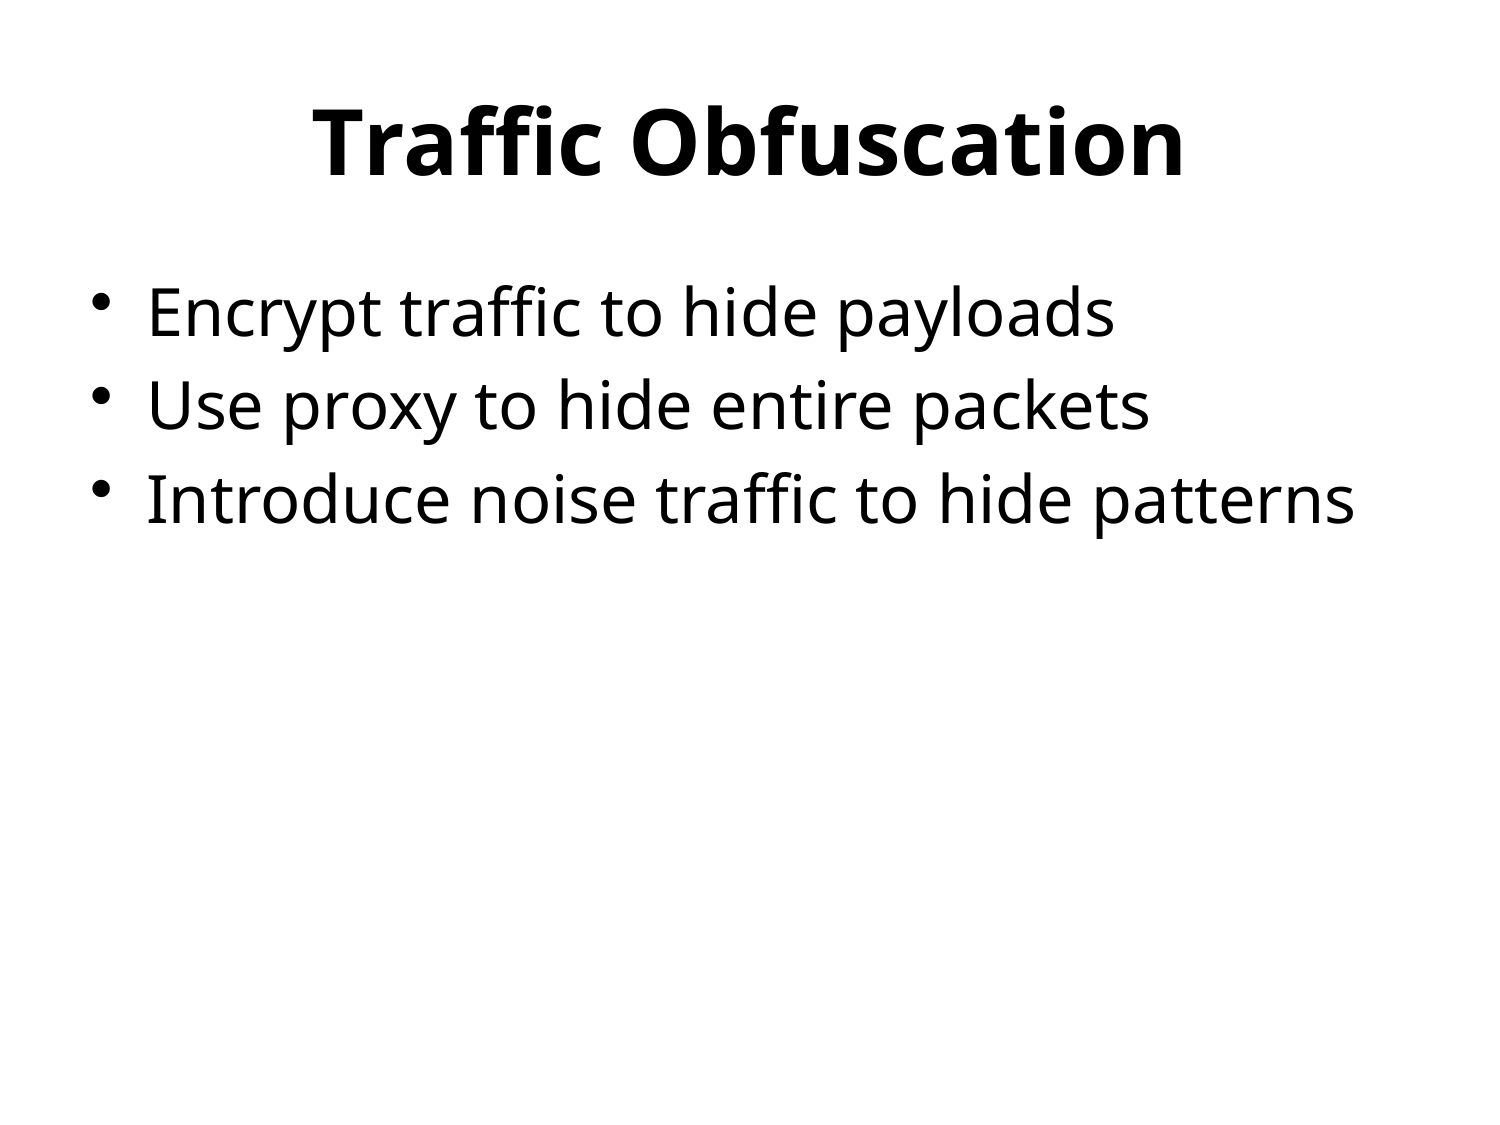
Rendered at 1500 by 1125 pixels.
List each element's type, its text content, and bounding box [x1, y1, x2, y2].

title Traffic Obfuscation [0, 45, 1500, 233]
list Encrypt traffic to hide payloads Use proxy to hide entire packets Introduce noise traffic to hide patterns [75, 262, 1500, 1125]
